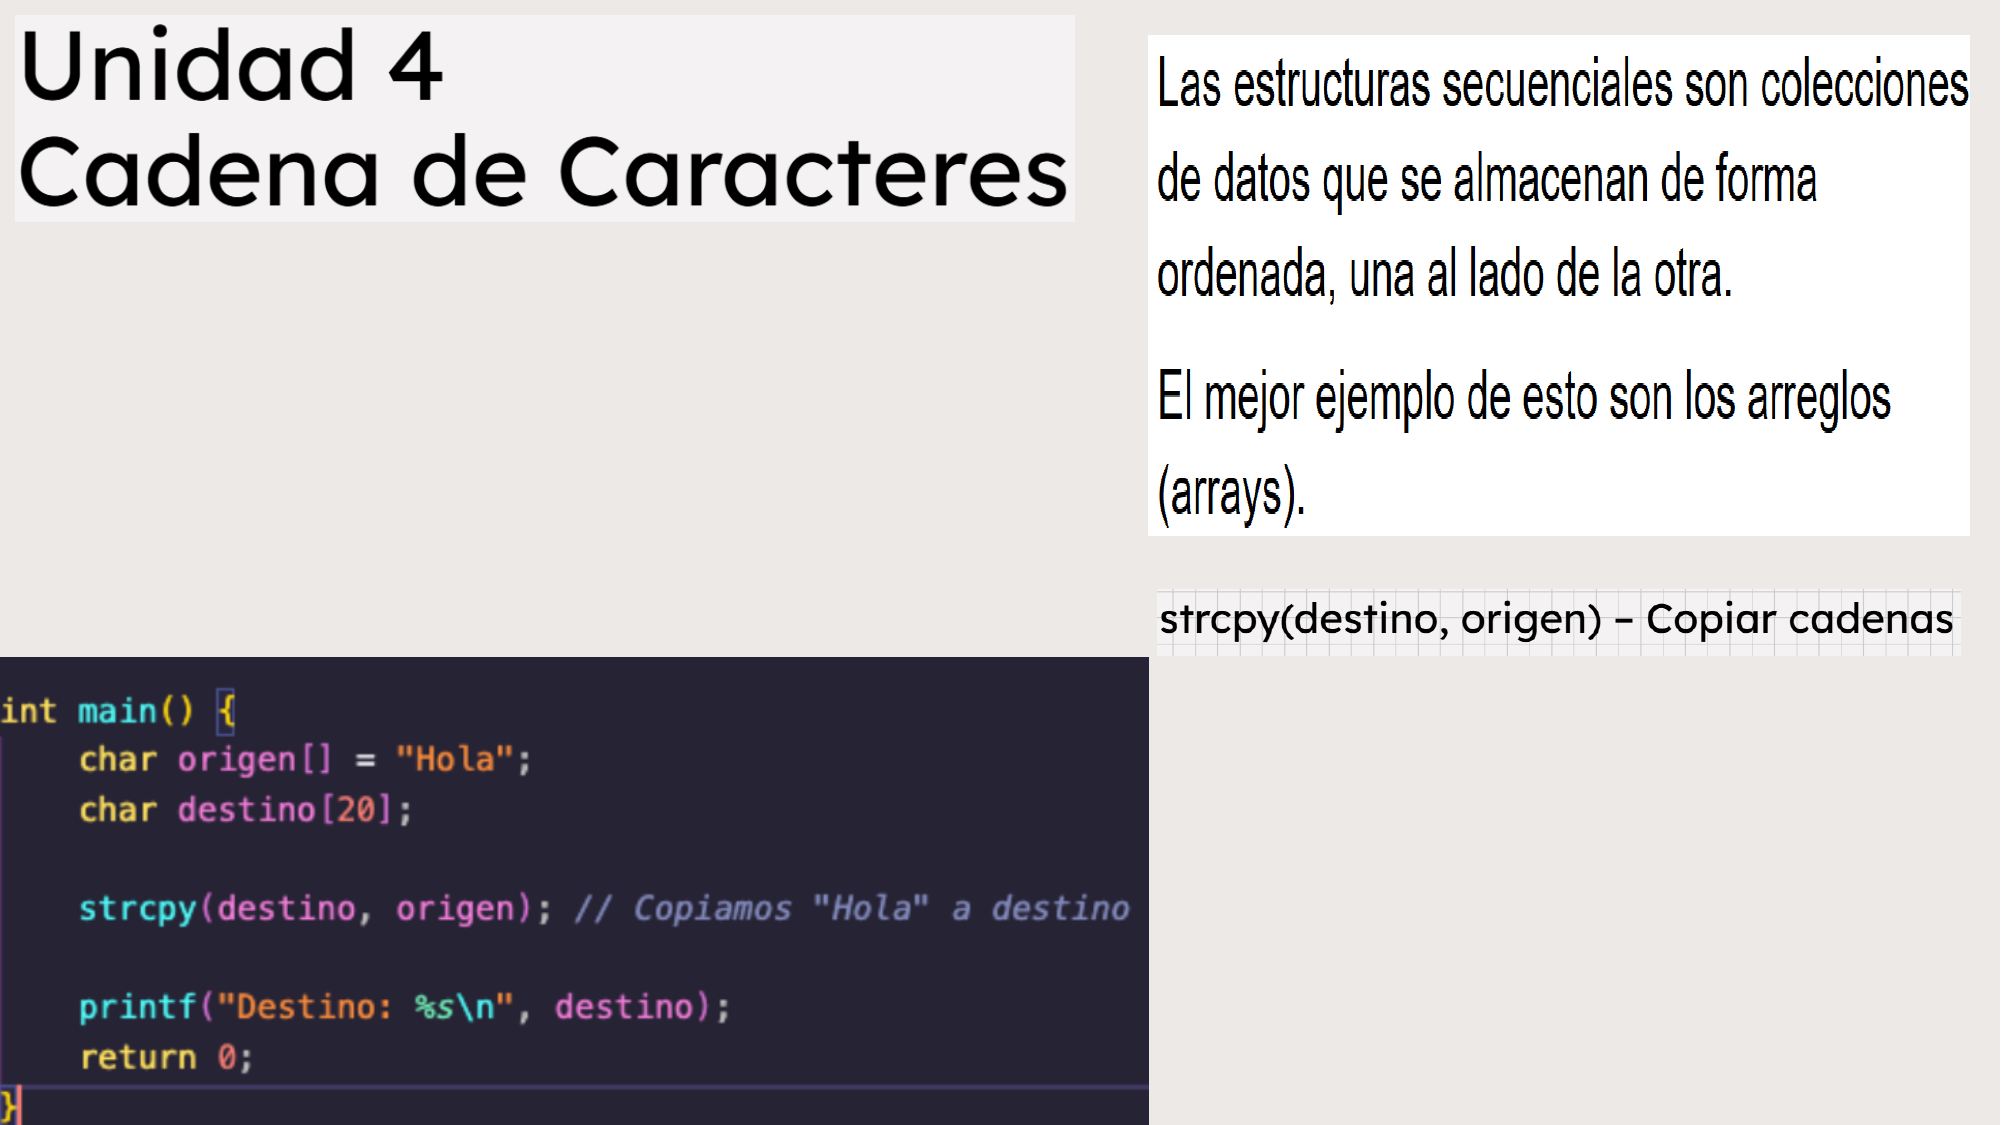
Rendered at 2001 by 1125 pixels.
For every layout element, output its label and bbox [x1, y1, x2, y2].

picture [15, 15, 1075, 222]
picture [1148, 35, 1970, 536]
picture [0, 657, 1149, 1125]
picture [1157, 589, 1961, 656]
